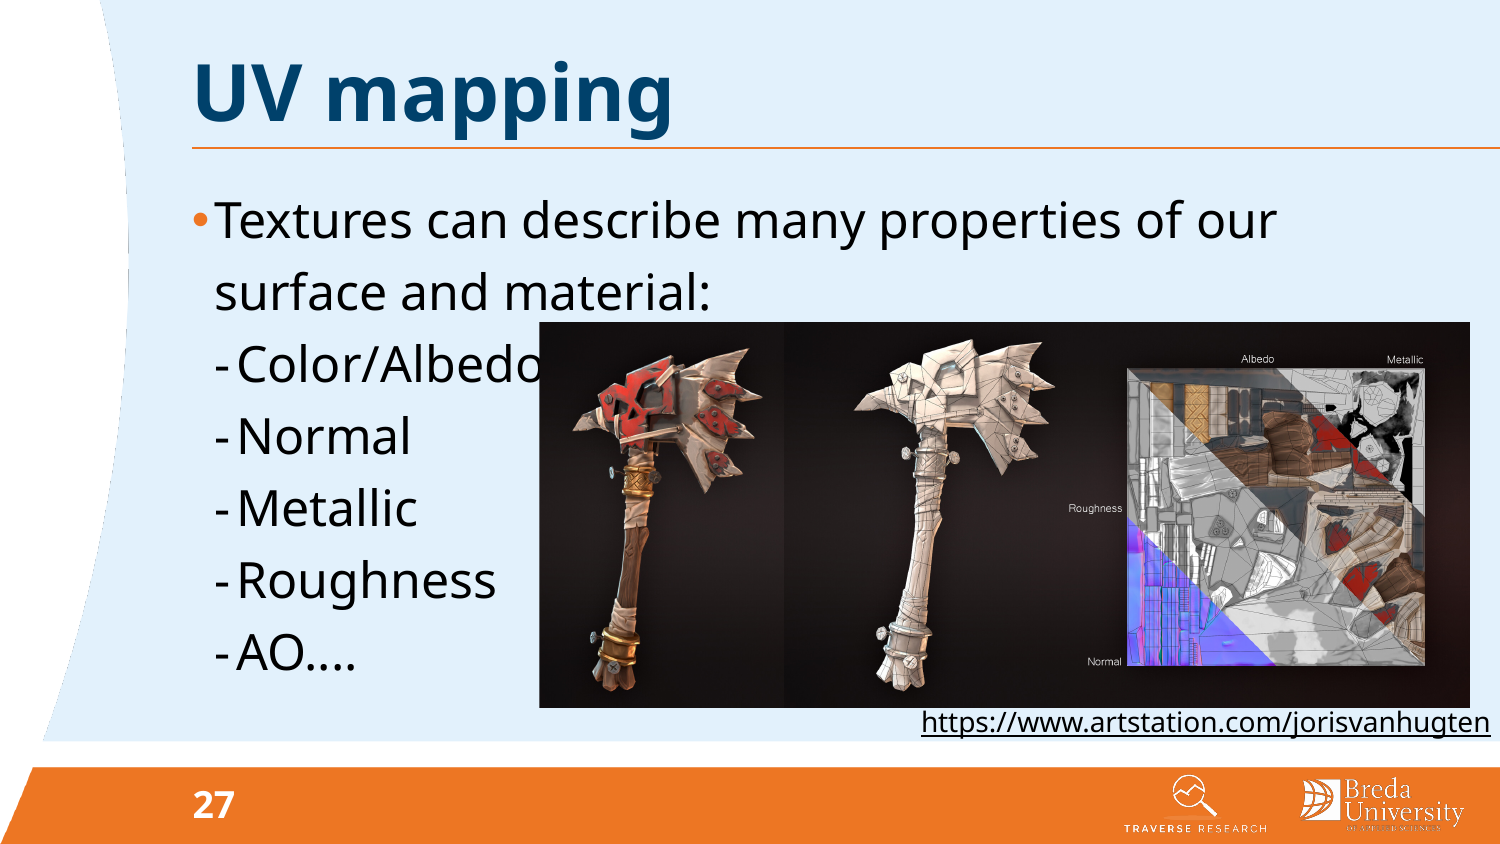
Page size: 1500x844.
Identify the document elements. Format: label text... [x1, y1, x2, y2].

title UV mapping [191, 3, 1341, 138]
list Textures can describe many properties of our surface and material: Color/Albedo Normal Metallic Roughness AO.... [191, 176, 1341, 741]
text_box https://www.artstation.com/jorisvanhugten [906, 696, 1500, 784]
slide_number 27 [177, 773, 351, 819]
picture [0, 0, 1500, 844]
